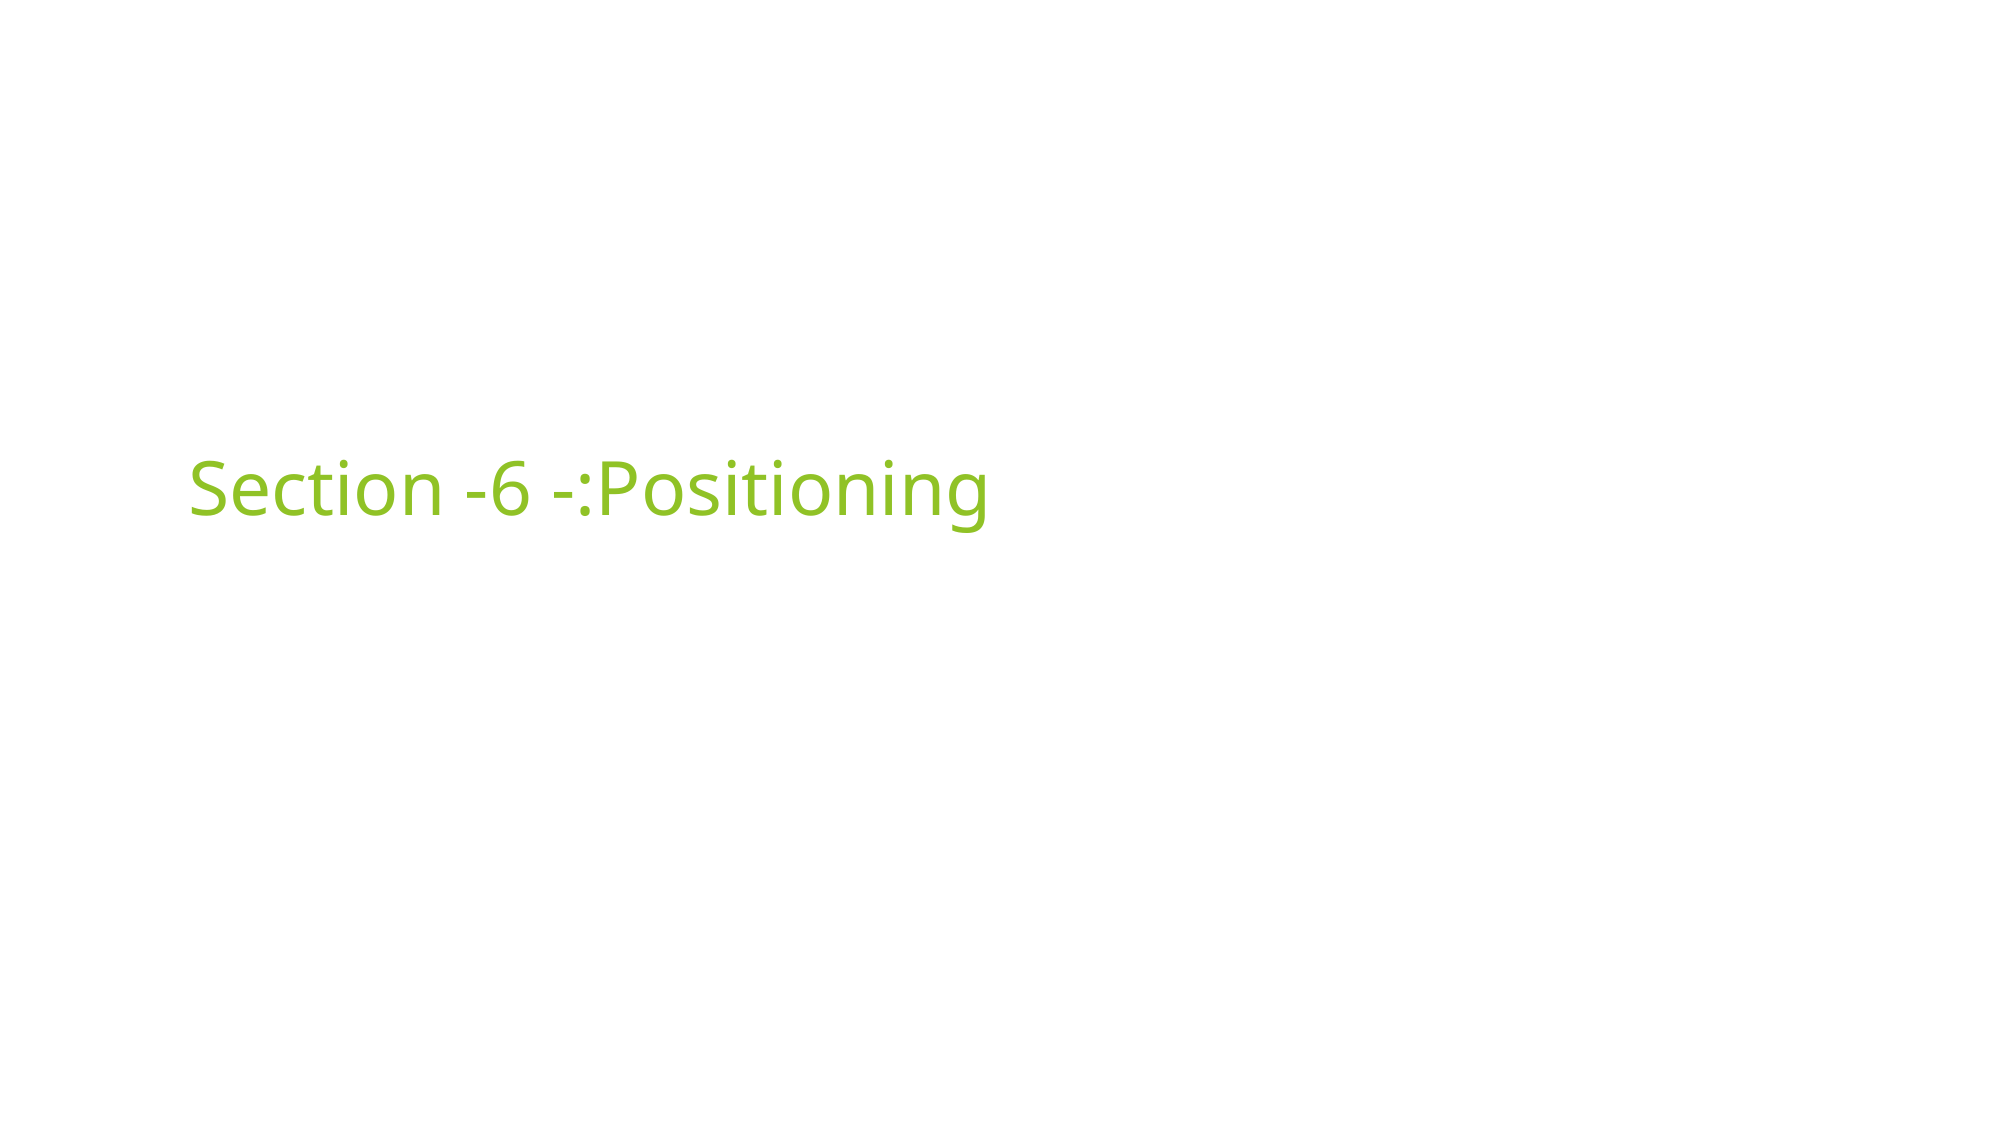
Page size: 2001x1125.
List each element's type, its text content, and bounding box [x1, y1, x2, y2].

title Section -6 -:Positioning [173, 432, 1632, 650]
